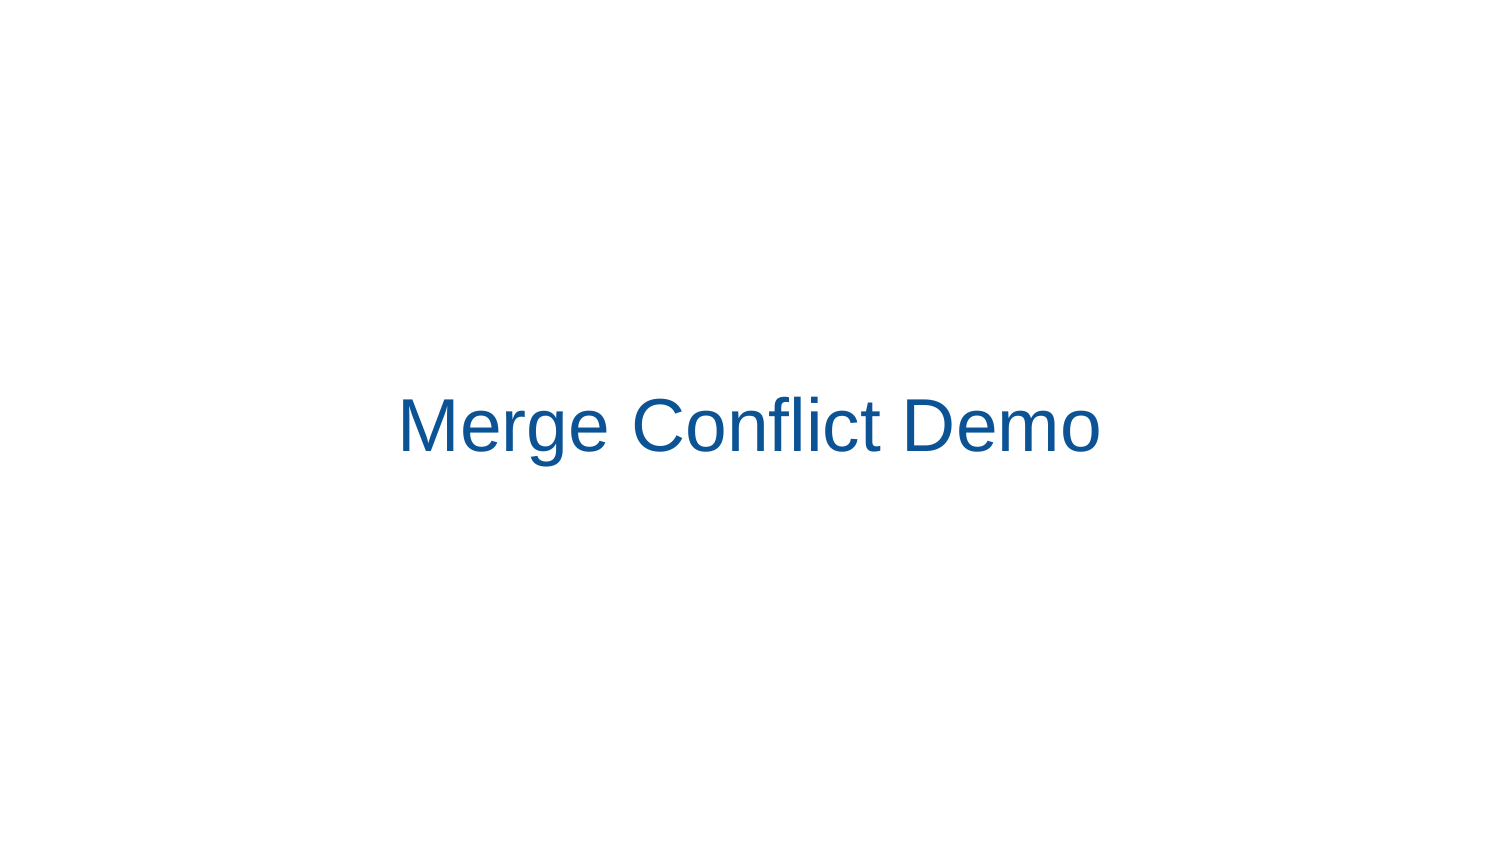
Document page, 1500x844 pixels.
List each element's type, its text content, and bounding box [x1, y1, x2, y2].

title Merge Conflict Demo [51, 352, 1449, 491]
